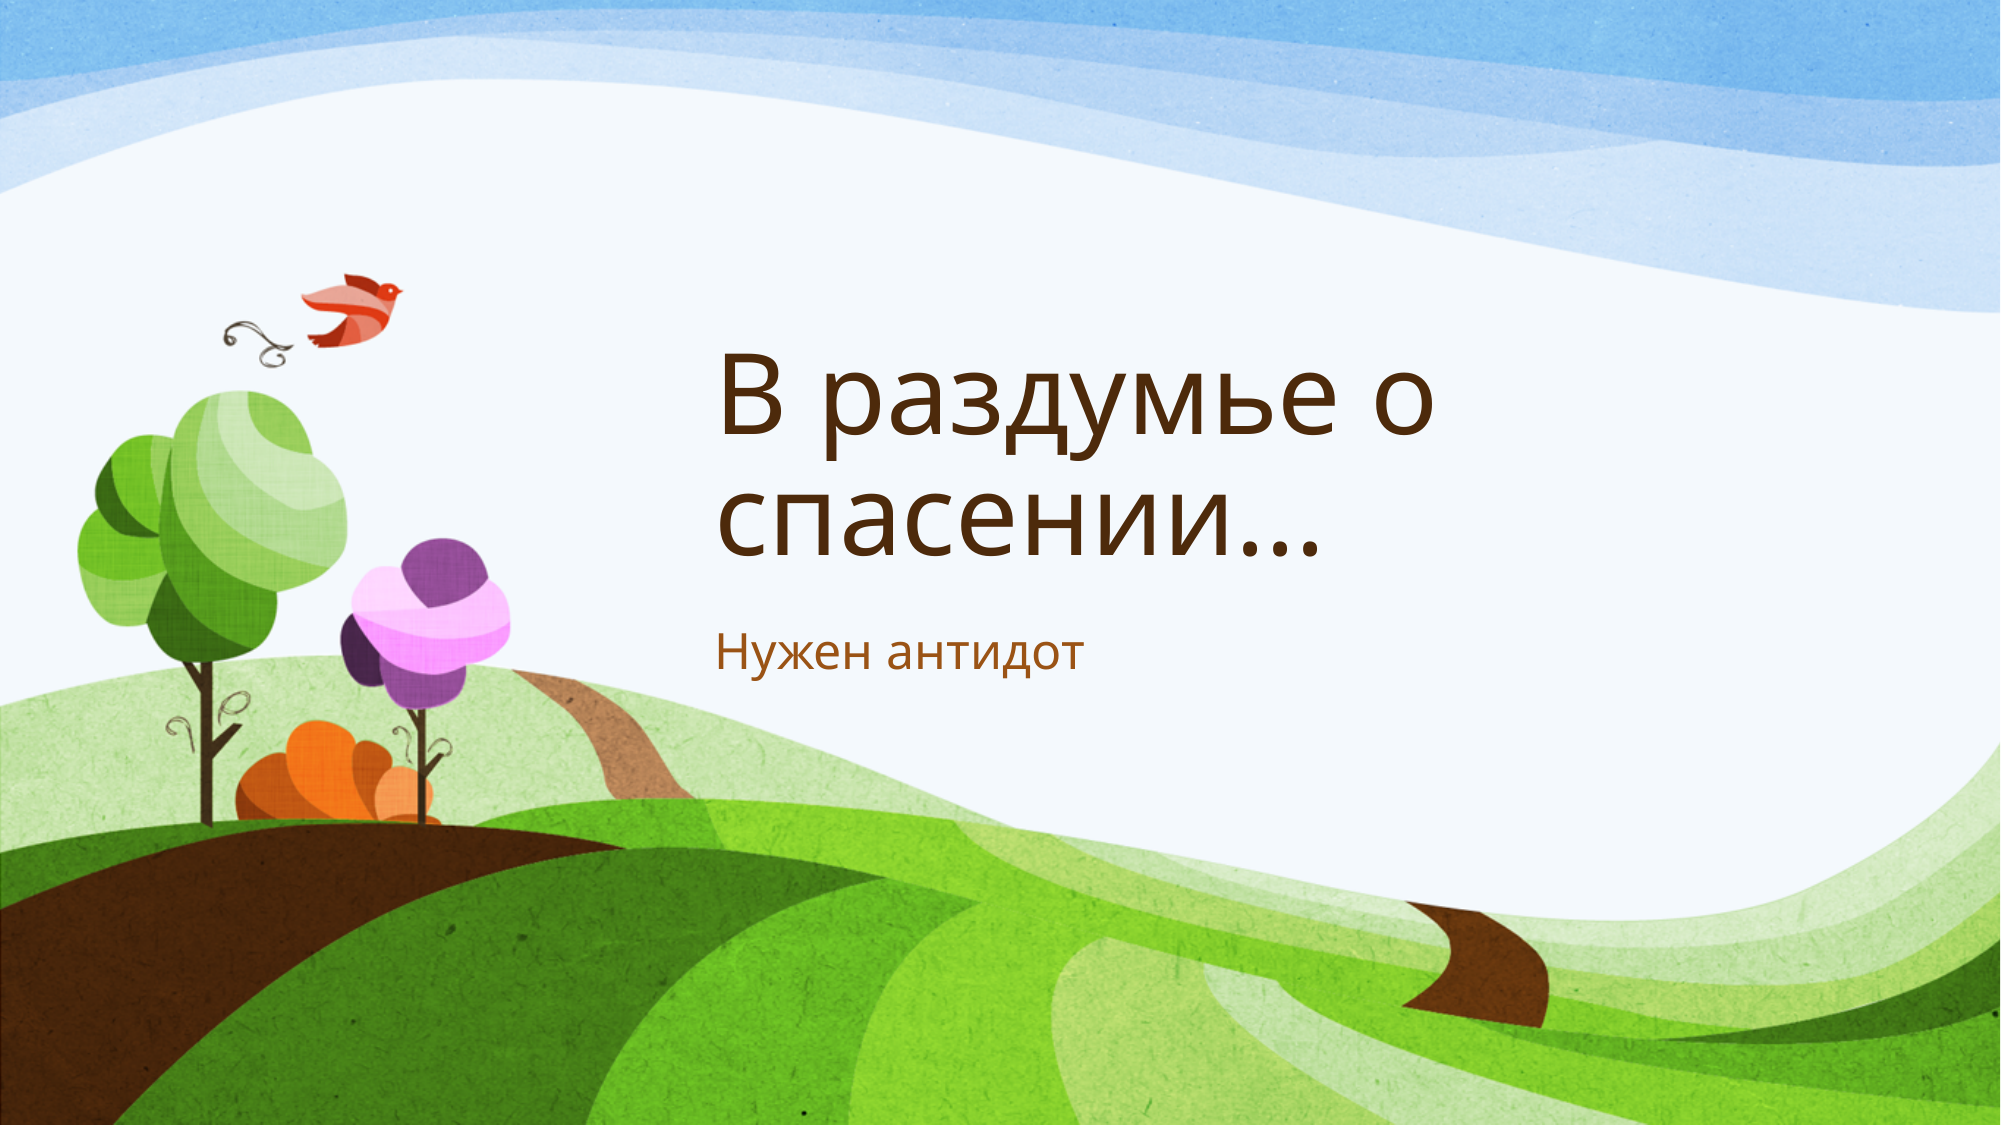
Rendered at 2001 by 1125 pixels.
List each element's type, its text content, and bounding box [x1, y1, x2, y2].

title В раздумье о спасении... [699, 287, 1825, 588]
subtitle Нужен антидот [699, 612, 1825, 763]
picture [0, 0, 2001, 1125]
